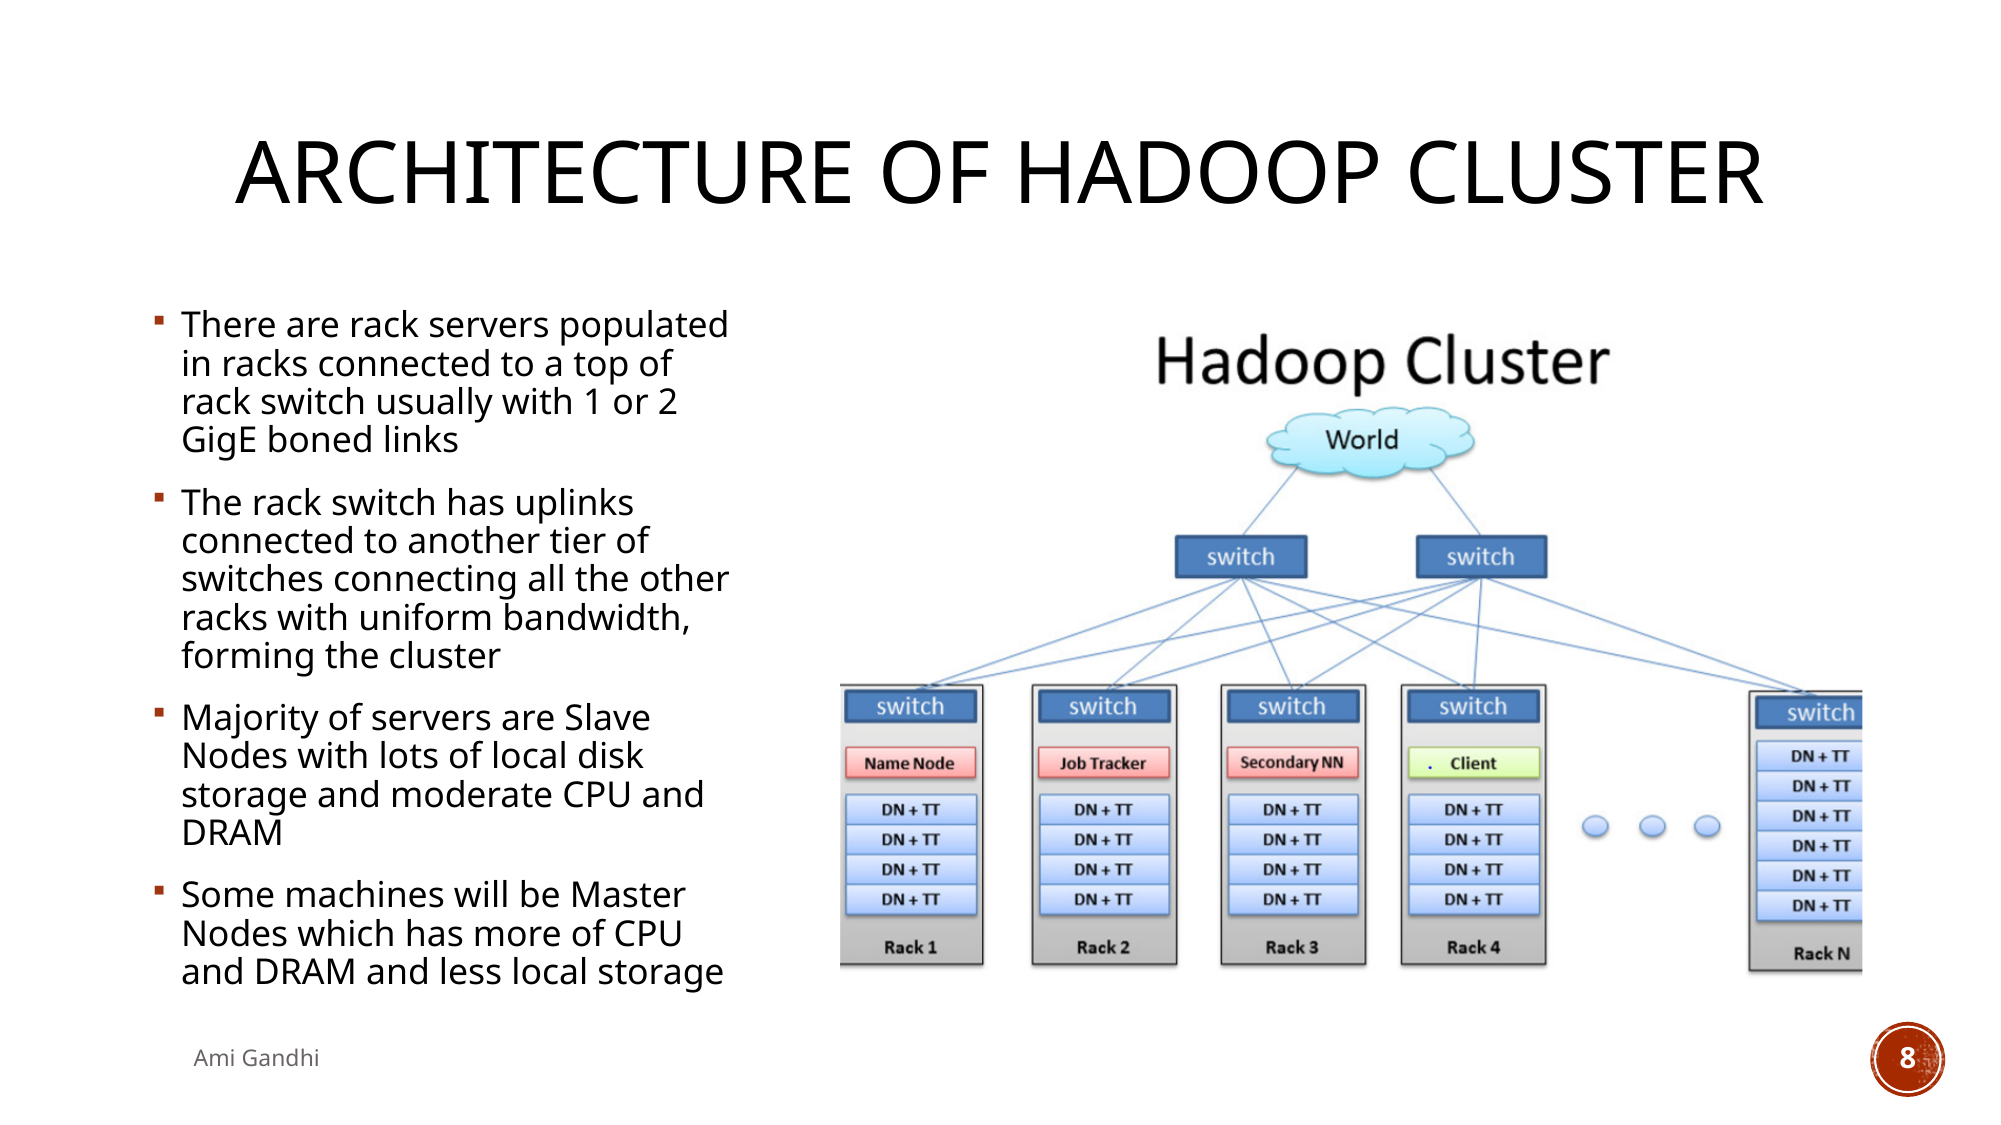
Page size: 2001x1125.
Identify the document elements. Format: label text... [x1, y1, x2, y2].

footer Ami Gandhi [178, 1028, 1217, 1089]
picture [840, 312, 1863, 1014]
title Architecture of Hadoop Cluster [175, 79, 1826, 272]
list There are rack servers populated in racks connected to a top of rack switch usually with 1 or 2 GigE boned links The rack switch has uplinks connected to another tier of switches connecting all the other racks with uniform bandwidth, forming the cluster Majority of servers are Slave Nodes with lots of local disk storage and moderate CPU and DRAM Some machines will be Master Nodes which has more of CPU and DRAM and less local storage [137, 299, 761, 1014]
slide_number 8 [1855, 1028, 1961, 1089]
